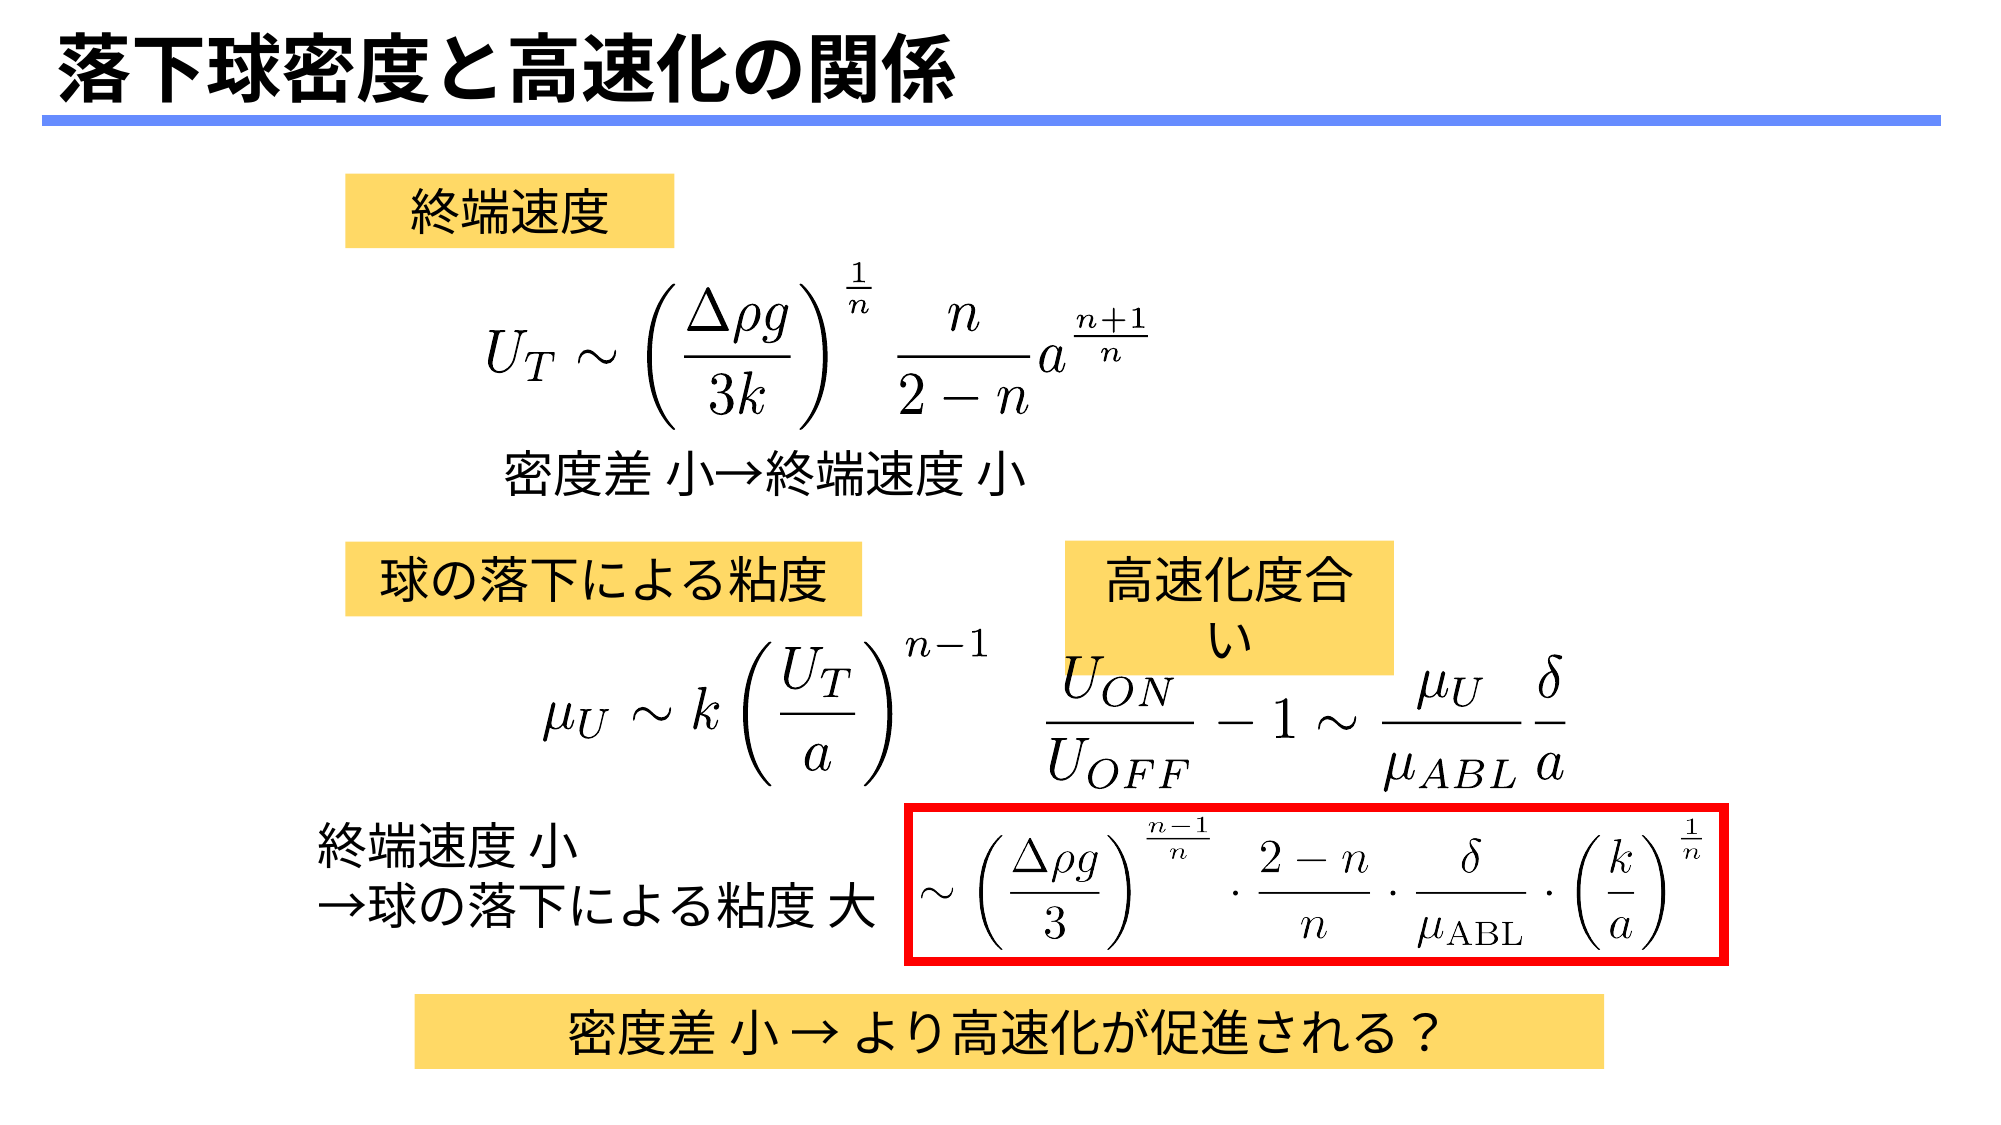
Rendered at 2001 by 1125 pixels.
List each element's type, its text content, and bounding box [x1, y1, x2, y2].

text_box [1046, 654, 1566, 793]
title 落下球密度と高速化の関係 [41, 4, 1767, 141]
text_box 球の落下による粘度 [345, 541, 863, 617]
text_box 終端速度 小 →球の落下による粘度 大 [302, 807, 908, 943]
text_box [542, 628, 987, 787]
text_box 密度差 小→終端速度 小 [389, 434, 1141, 510]
text_box [908, 807, 1725, 963]
text_box 終端速度 [345, 173, 675, 249]
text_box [487, 261, 1148, 430]
picture [921, 816, 1702, 950]
text_box 密度差 小 → より高速化が促進される？ [414, 994, 1605, 1069]
text_box 高速化度合い [1065, 540, 1394, 654]
